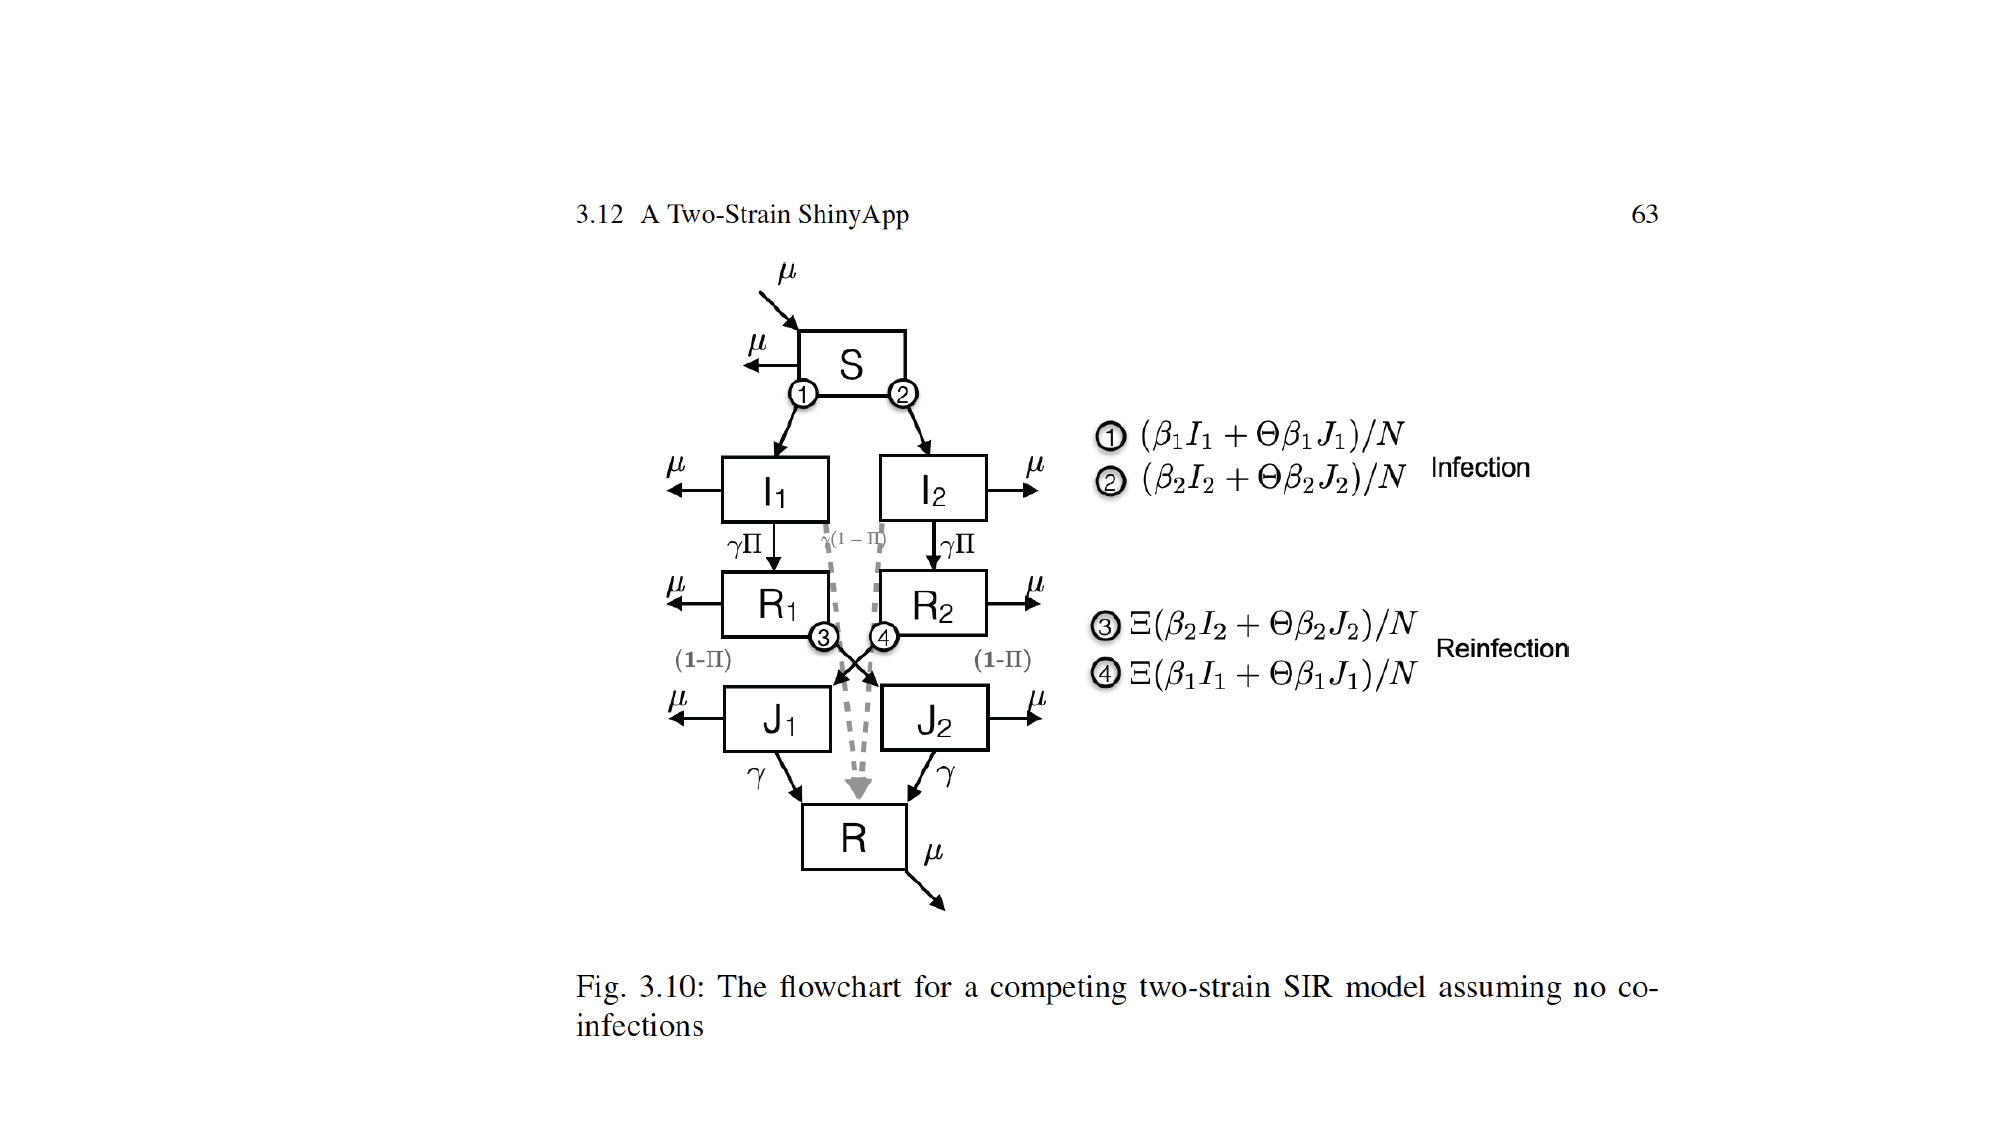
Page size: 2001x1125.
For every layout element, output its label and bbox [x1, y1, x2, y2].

picture [372, 92, 1726, 1075]
